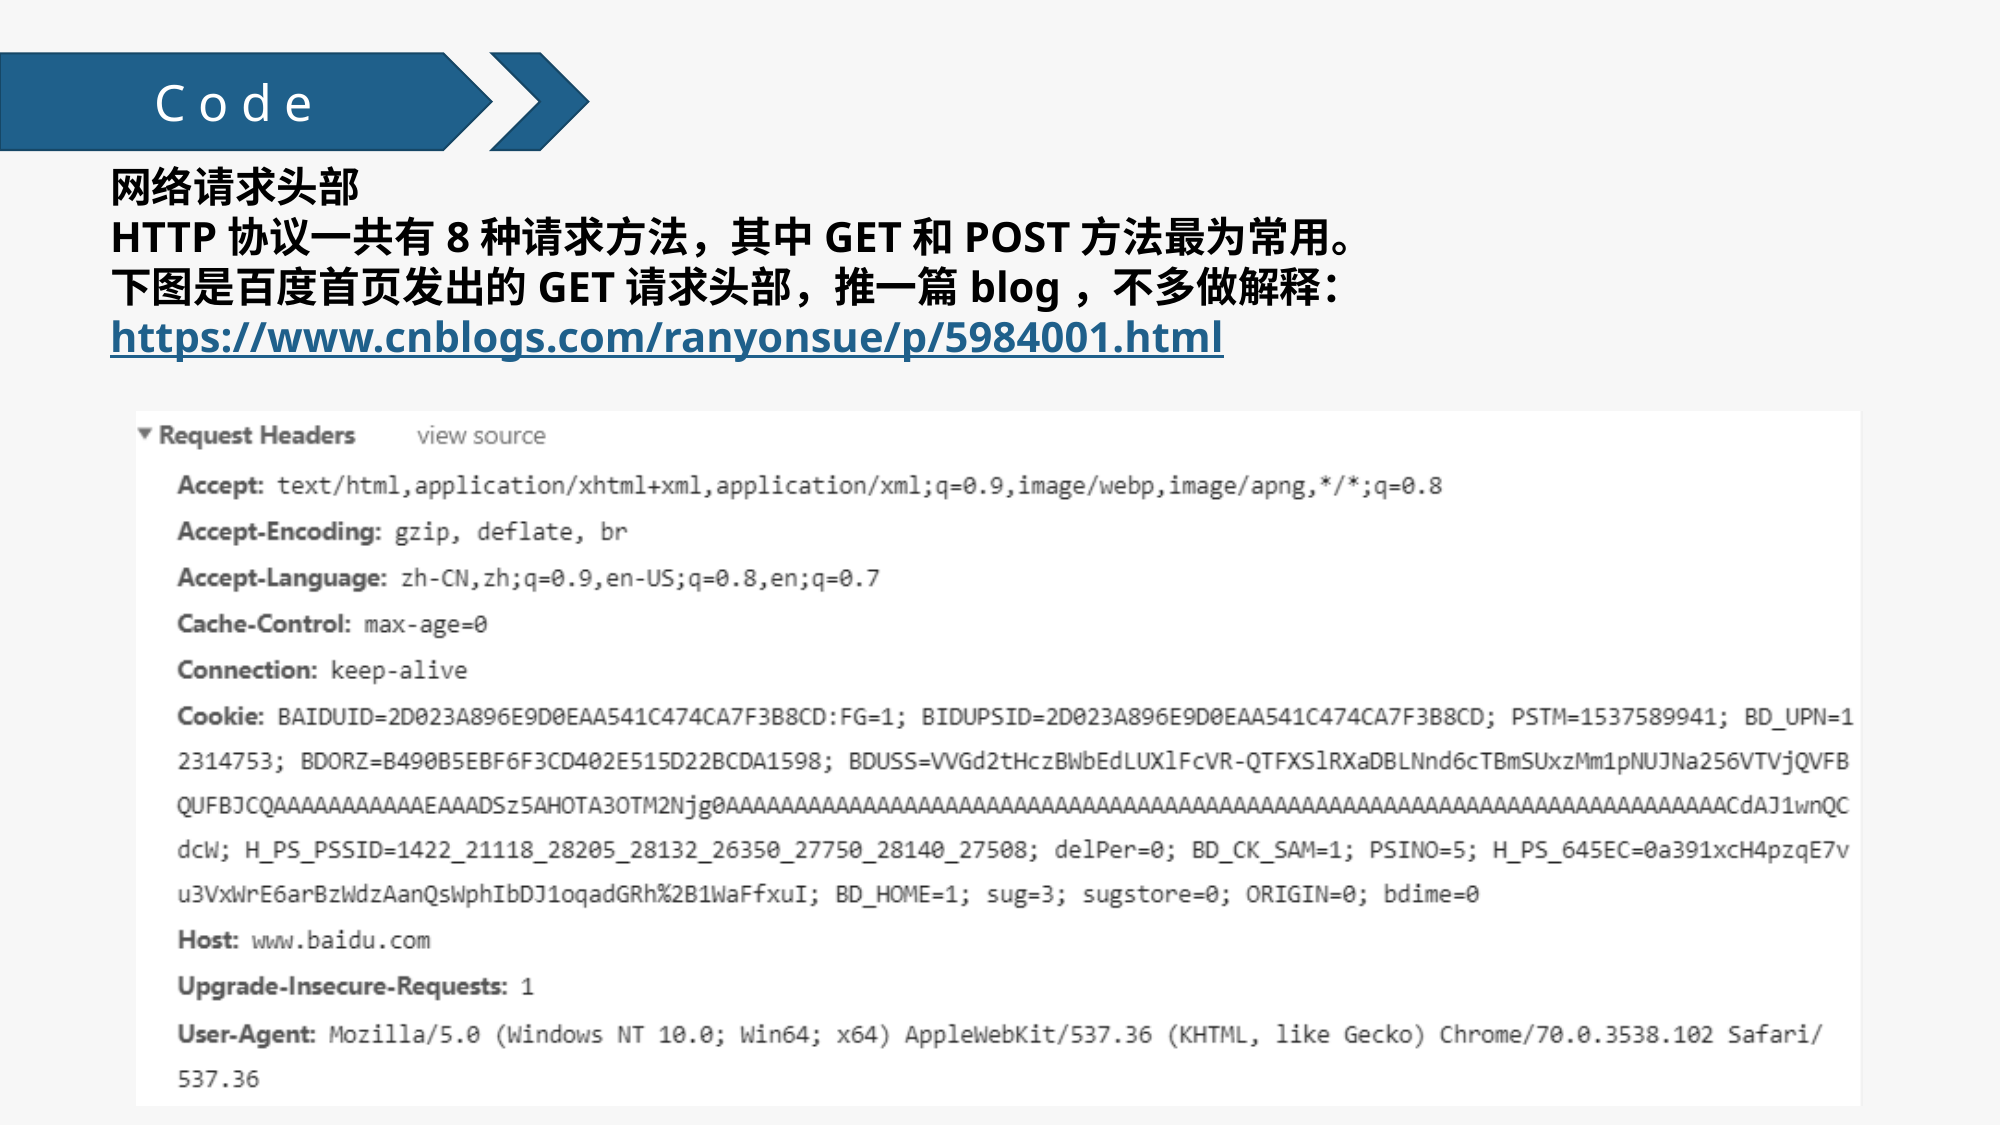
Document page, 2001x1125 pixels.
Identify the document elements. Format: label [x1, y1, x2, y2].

text_box [94, 152, 1934, 707]
picture [136, 411, 1863, 1106]
text_box [0, 53, 589, 150]
